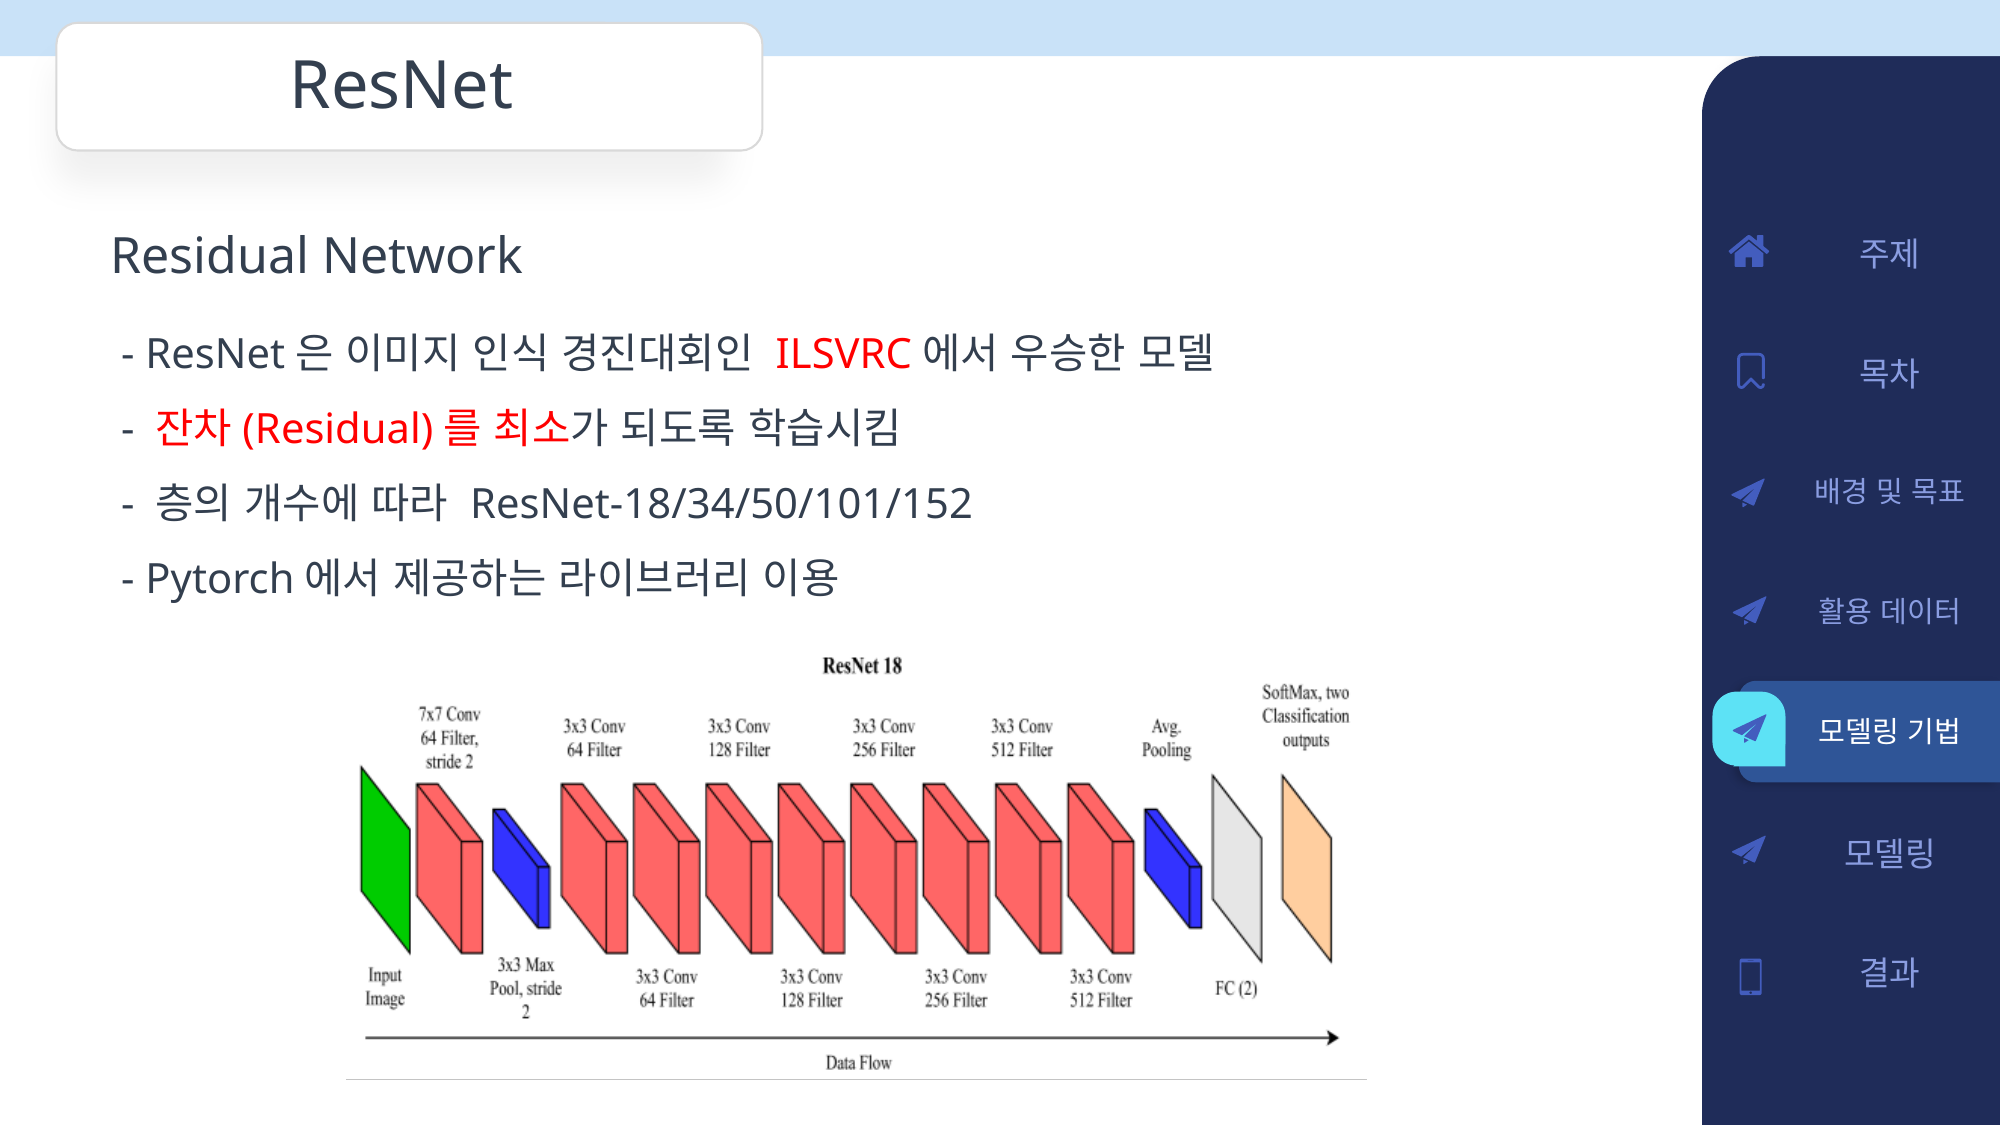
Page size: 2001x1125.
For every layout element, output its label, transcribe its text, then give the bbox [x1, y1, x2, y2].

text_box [1728, 235, 1770, 389]
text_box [56, 22, 763, 151]
text_box [1731, 478, 1765, 508]
text_box [1700, 57, 2000, 1125]
text_box Residual Network - ResNet은 이미지 인식 경진대회인 ILSVRC에서 우승한 모델 - 잔차(Residual)를 최소가 되도록 학습시킴 - 층의 개수에 따라 ResNet-18/34/50/101/152 - Pytorch에서 제공하는 라이브러리 이용 [95, 185, 1231, 610]
text_box [0, 0, 2000, 57]
text_box [1732, 835, 1766, 865]
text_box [1712, 680, 2000, 783]
text_box 주제 목차 배경 및 목표 활용 데이터 모델링 기법 모델링 결과 [1795, 226, 1986, 680]
picture [346, 648, 1367, 1081]
text_box [1739, 958, 1762, 996]
text_box 주제 목차 배경 및 목표 활용 데이터 모델링 기법 모델링 결과 [1795, 783, 1986, 1000]
text_box [1732, 596, 1767, 625]
